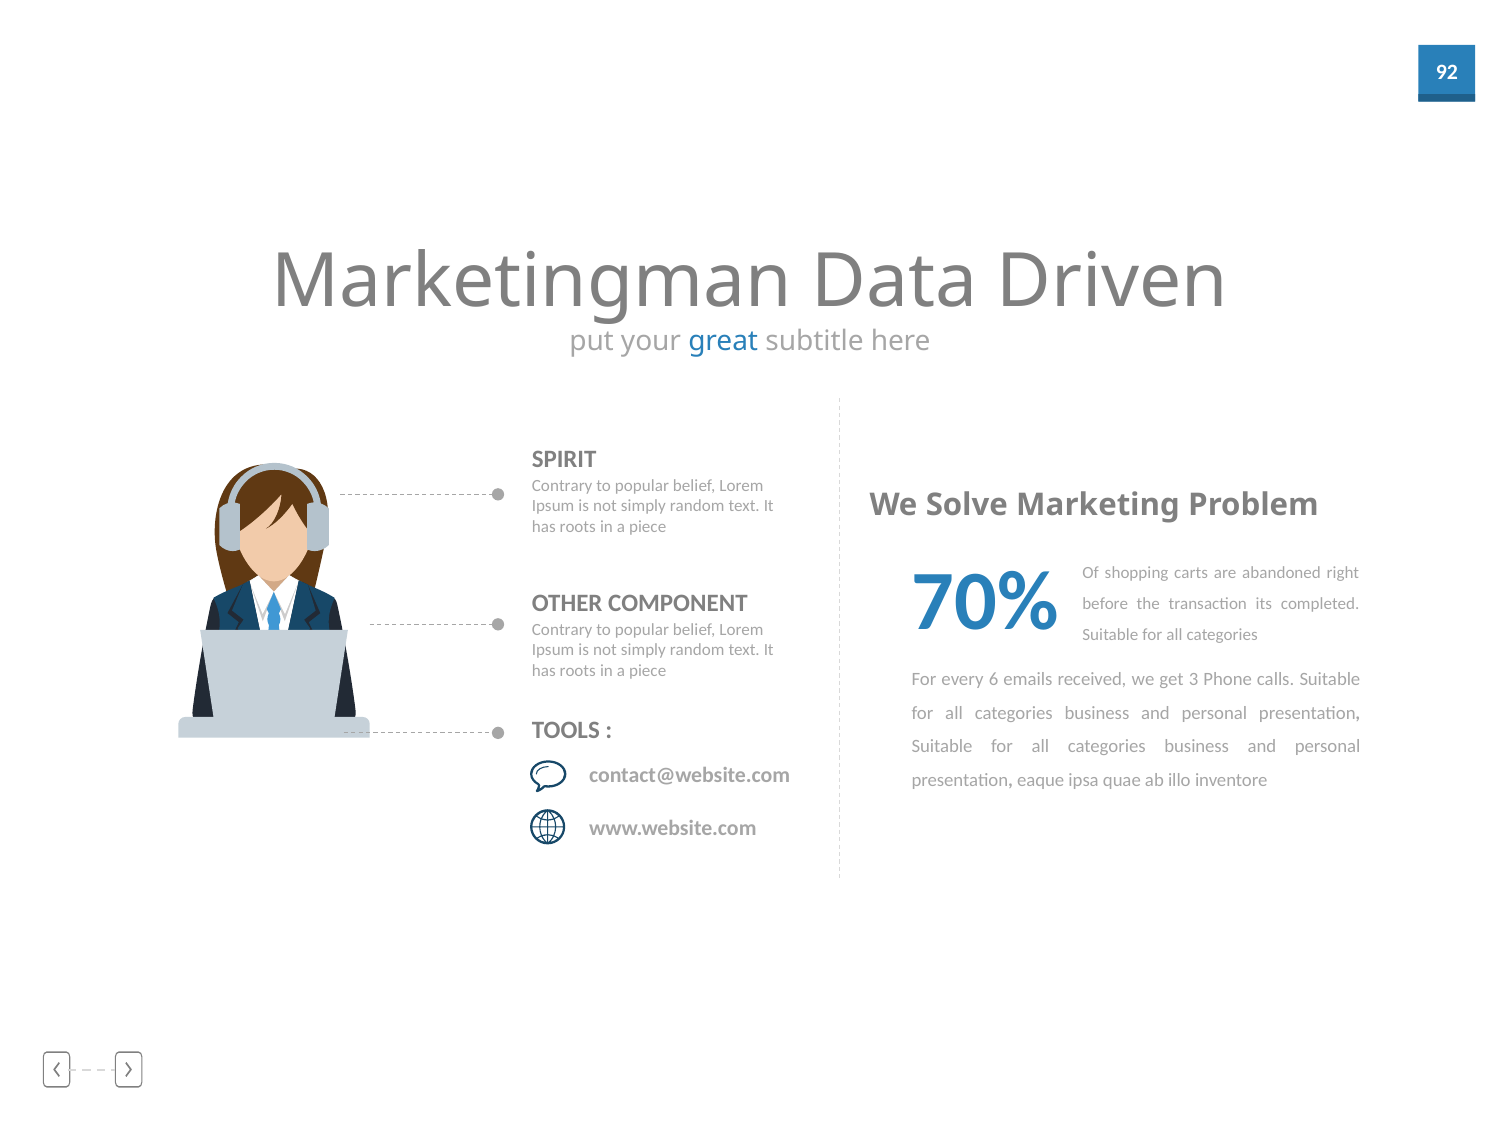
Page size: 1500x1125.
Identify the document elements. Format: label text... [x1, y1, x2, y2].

text_box For every 6 emails received, we get 3 Phone calls. Suitable for all categories business and personal presentation, Suitable for all categories business and personal presentation, eaque ipsa quae ab illo inventore [896, 648, 1375, 798]
text_box www.website.com [574, 805, 827, 847]
text_box TOOLS : [517, 706, 771, 752]
text_box contact@website.com [574, 753, 827, 795]
text_box Of shopping carts are abandoned right before the transaction its completed. Suitable for all categories [1074, 543, 1375, 651]
text_box Marketingman Data Driven [256, 224, 1244, 330]
text_box We Solve Marketing Problem [854, 477, 1335, 530]
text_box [517, 435, 795, 545]
text_box put your great subtitle here [554, 330, 946, 364]
text_box [530, 809, 566, 845]
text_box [517, 579, 795, 689]
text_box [530, 760, 567, 793]
text_box 70% [897, 537, 1074, 654]
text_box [178, 446, 370, 738]
